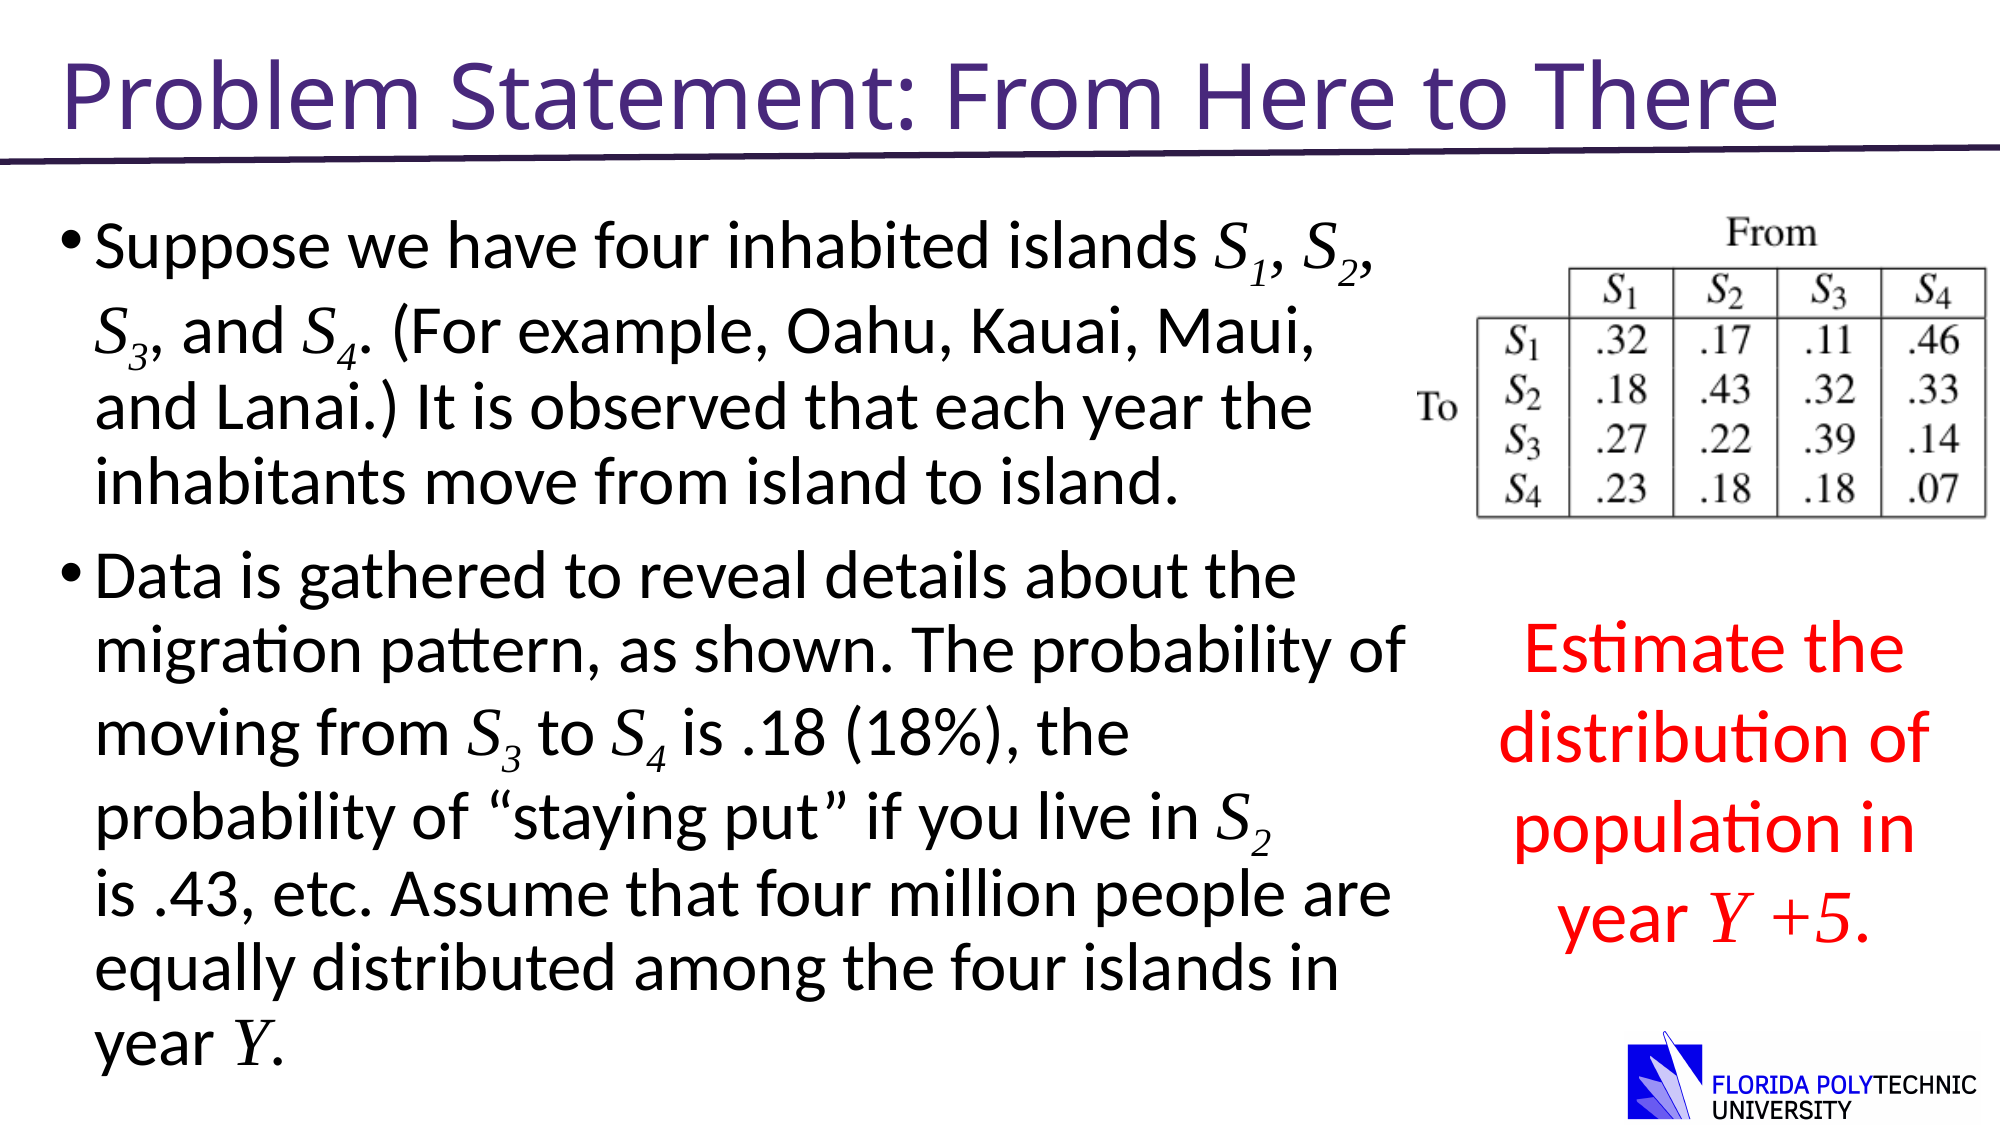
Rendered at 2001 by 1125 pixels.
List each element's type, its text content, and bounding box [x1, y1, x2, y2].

title Problem Statement: From Here to There [44, 22, 1971, 177]
picture [1624, 1031, 1981, 1125]
text_box Estimate the distribution of population in year Y +5. [1423, 590, 2000, 966]
list Suppose we have four inhabited islands S1, S2, S3, and S4. (For example, Oahu, Kauai, Maui, and Lanai.) It is observed that each year the inhabitants move from island to island. Data is gathered to reveal details about the migration pattern, as shown. The probability of moving from S3 to S4 is .18 (18%), the probability of “staying put” if you live in S2 is .43, etc. Assume that four million people are equally distributed among the four islands in year Y. [44, 193, 1430, 1103]
picture [1417, 193, 2000, 535]
